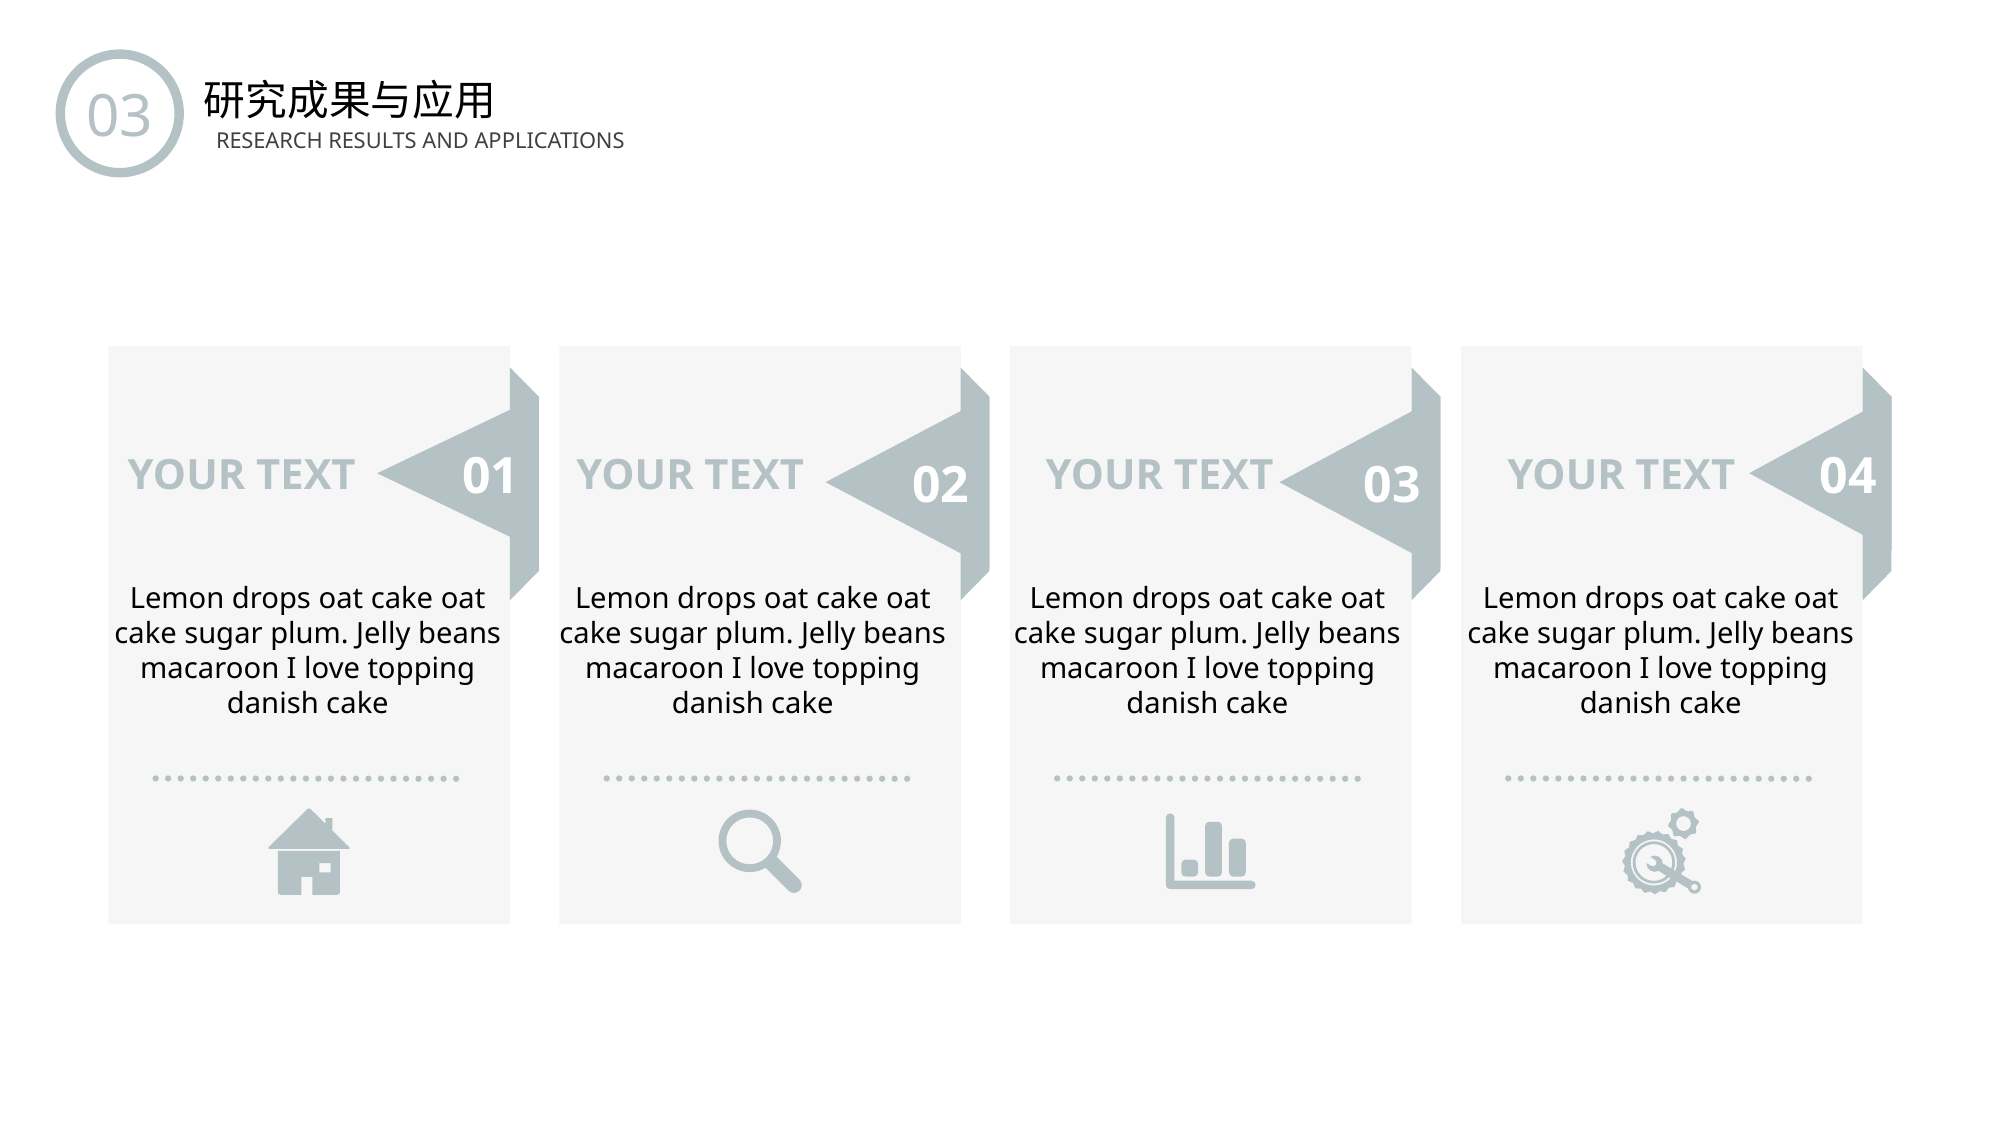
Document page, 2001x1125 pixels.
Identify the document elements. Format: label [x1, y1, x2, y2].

text_box [60, 54, 180, 173]
text_box [102, 346, 1892, 925]
text_box [188, 66, 765, 161]
